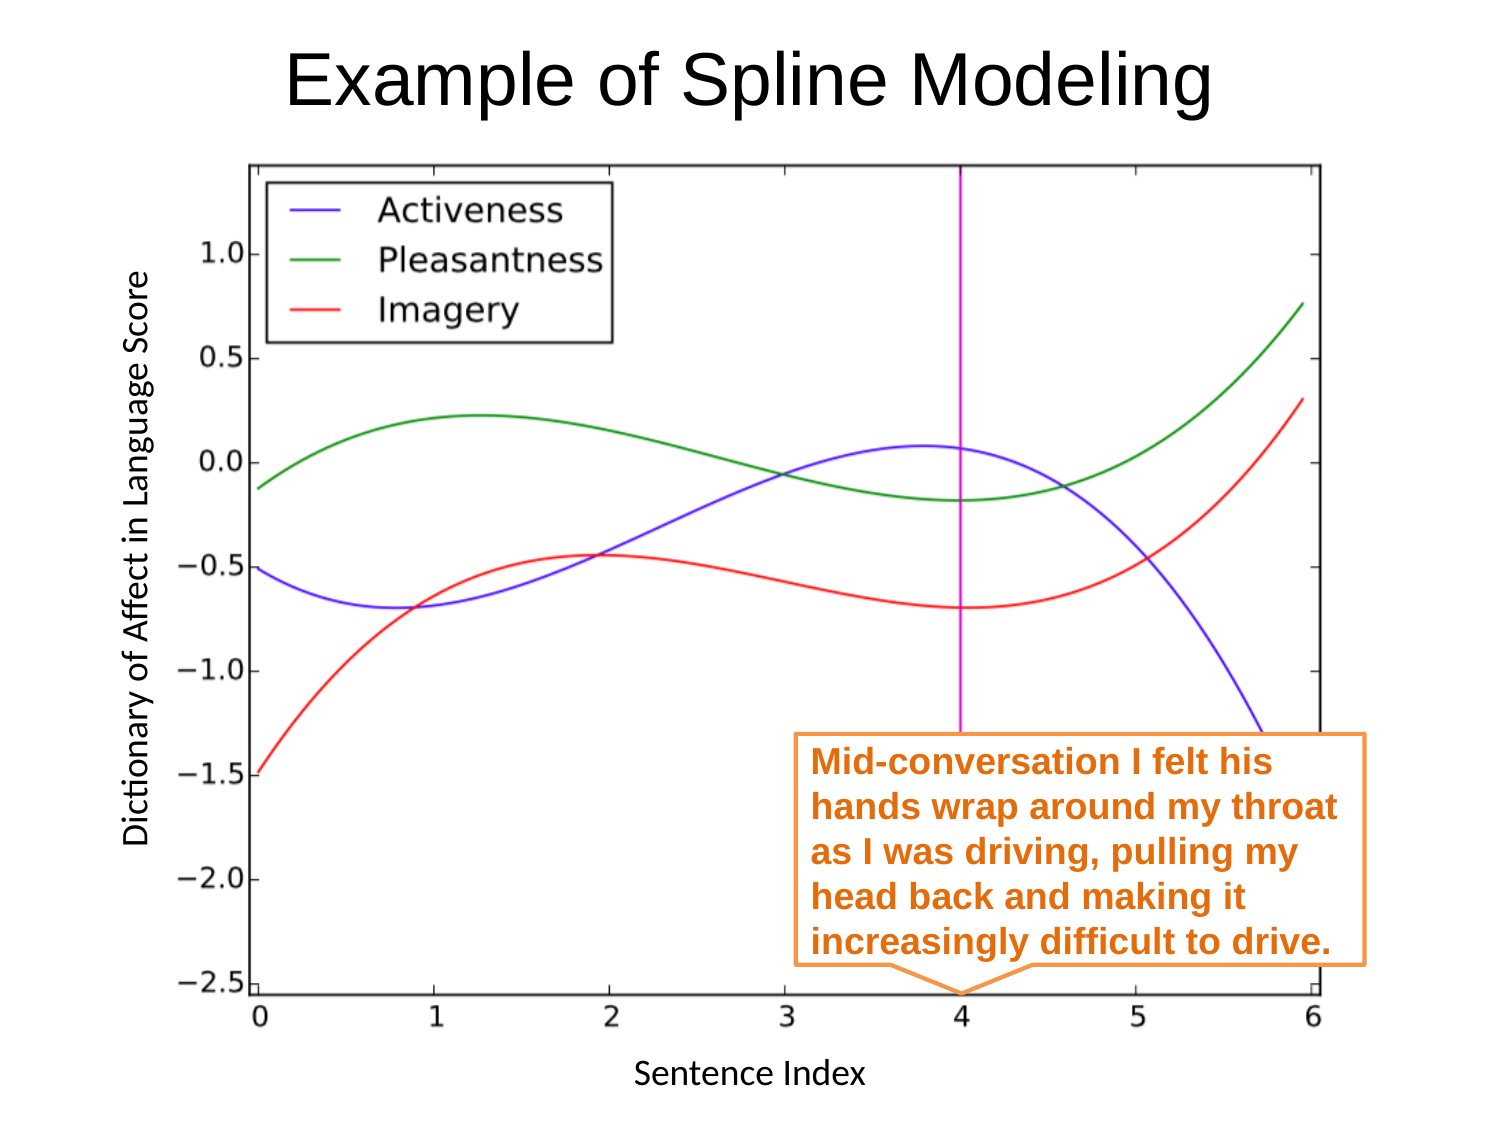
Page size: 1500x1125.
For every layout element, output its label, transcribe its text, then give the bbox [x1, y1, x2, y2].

text_box Sentence Index [619, 1048, 881, 1100]
text_box Dictionary of Affect in Language Score [102, 262, 157, 862]
title Example of Spline Modeling [75, 5, 1425, 145]
text_box Mid-conversation I felt his hands wrap around my throat as I was driving, pulling my head back and making it increasingly difficult to drive. [1341, 731, 1367, 967]
picture [162, 144, 1338, 1041]
